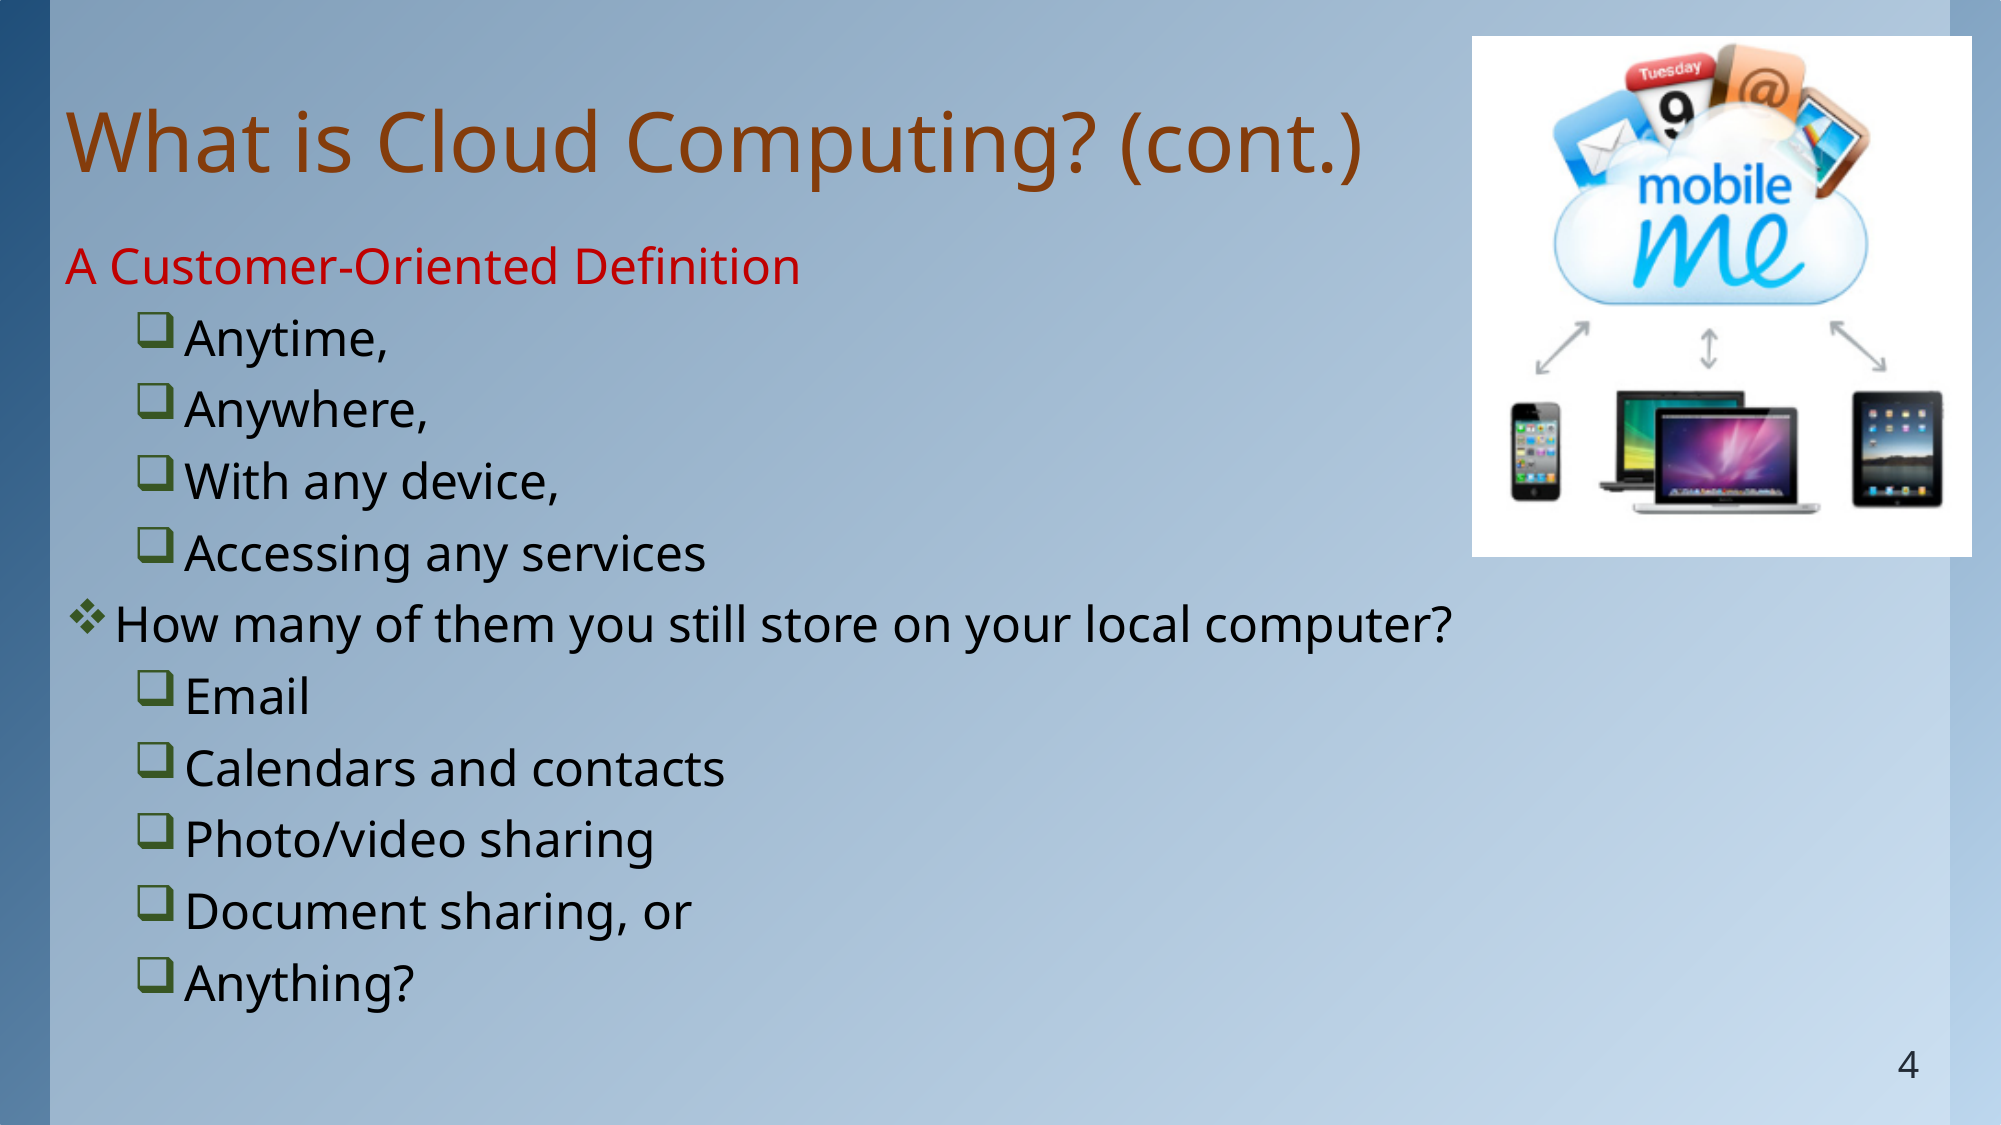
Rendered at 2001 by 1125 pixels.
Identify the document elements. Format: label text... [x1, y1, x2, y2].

picture [1471, 36, 1972, 557]
slide_number 4 [1757, 1050, 1940, 1103]
list A Customer-Oriented Definition Anytime, Anywhere, With any device, Accessing any services How many of them you still store on your local computer? Email Calendars and contacts Photo/video sharing Document sharing, or Anything? [45, 224, 1940, 1025]
title What is Cloud Computing? (cont.) [45, 12, 1940, 200]
